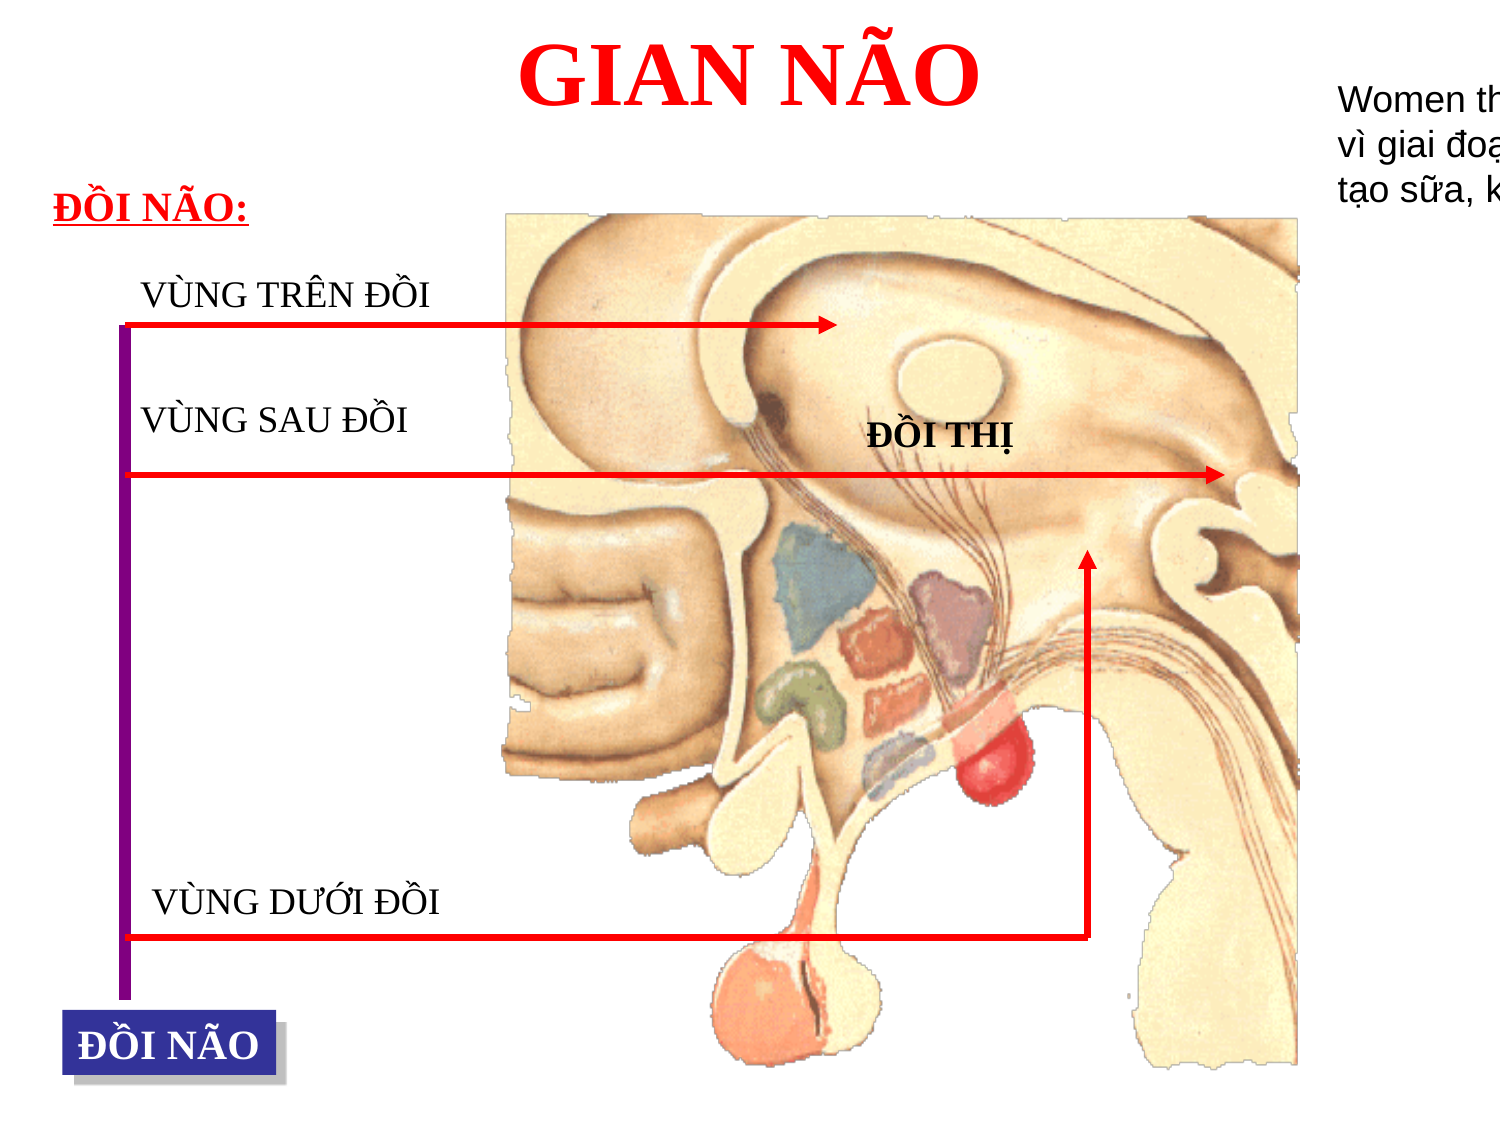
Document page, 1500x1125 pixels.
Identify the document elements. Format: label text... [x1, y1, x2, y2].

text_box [124, 549, 1088, 938]
title GIAN NÃO [75, 0, 1425, 162]
text_box Women thời kì cho con bú ko có kinh vì giai đoạn này Hạ Đồi sinh Piolactin tạo sữa, ko sinh FSH và LH nữa. [1322, 67, 1500, 263]
text_box VÙNG SAU ĐỒI [129, 387, 429, 448]
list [499, 212, 1301, 1076]
text_box ĐỒI NÃO: [37, 172, 266, 238]
text_box ĐỒI NÃO [62, 1009, 277, 1075]
text_box VÙNG TRÊN ĐỒI [124, 262, 454, 323]
